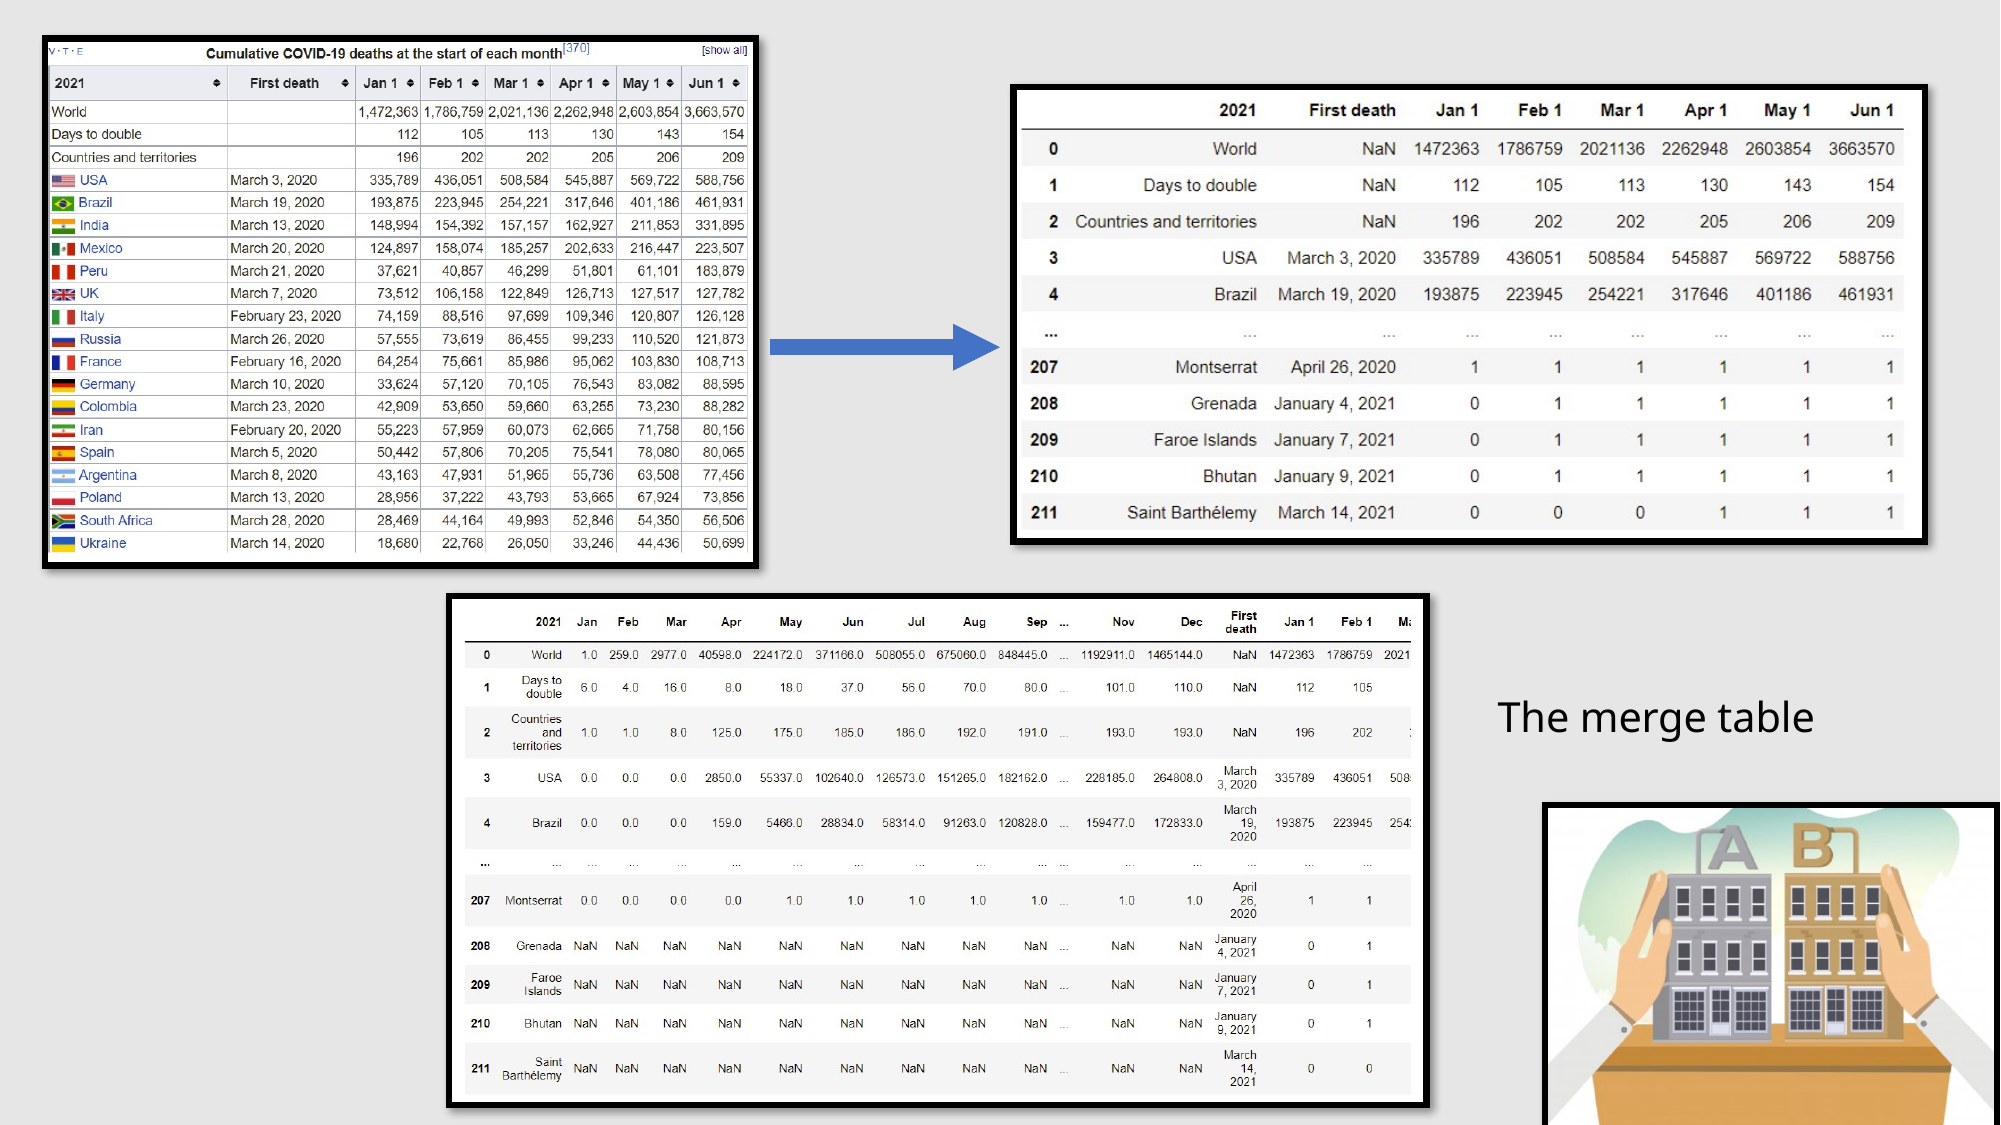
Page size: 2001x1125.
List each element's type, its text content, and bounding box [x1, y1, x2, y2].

picture [451, 598, 1424, 1102]
picture [47, 41, 754, 563]
picture [1548, 808, 1994, 1125]
subtitle The merge table [1482, 689, 1833, 770]
picture [1016, 90, 1922, 539]
